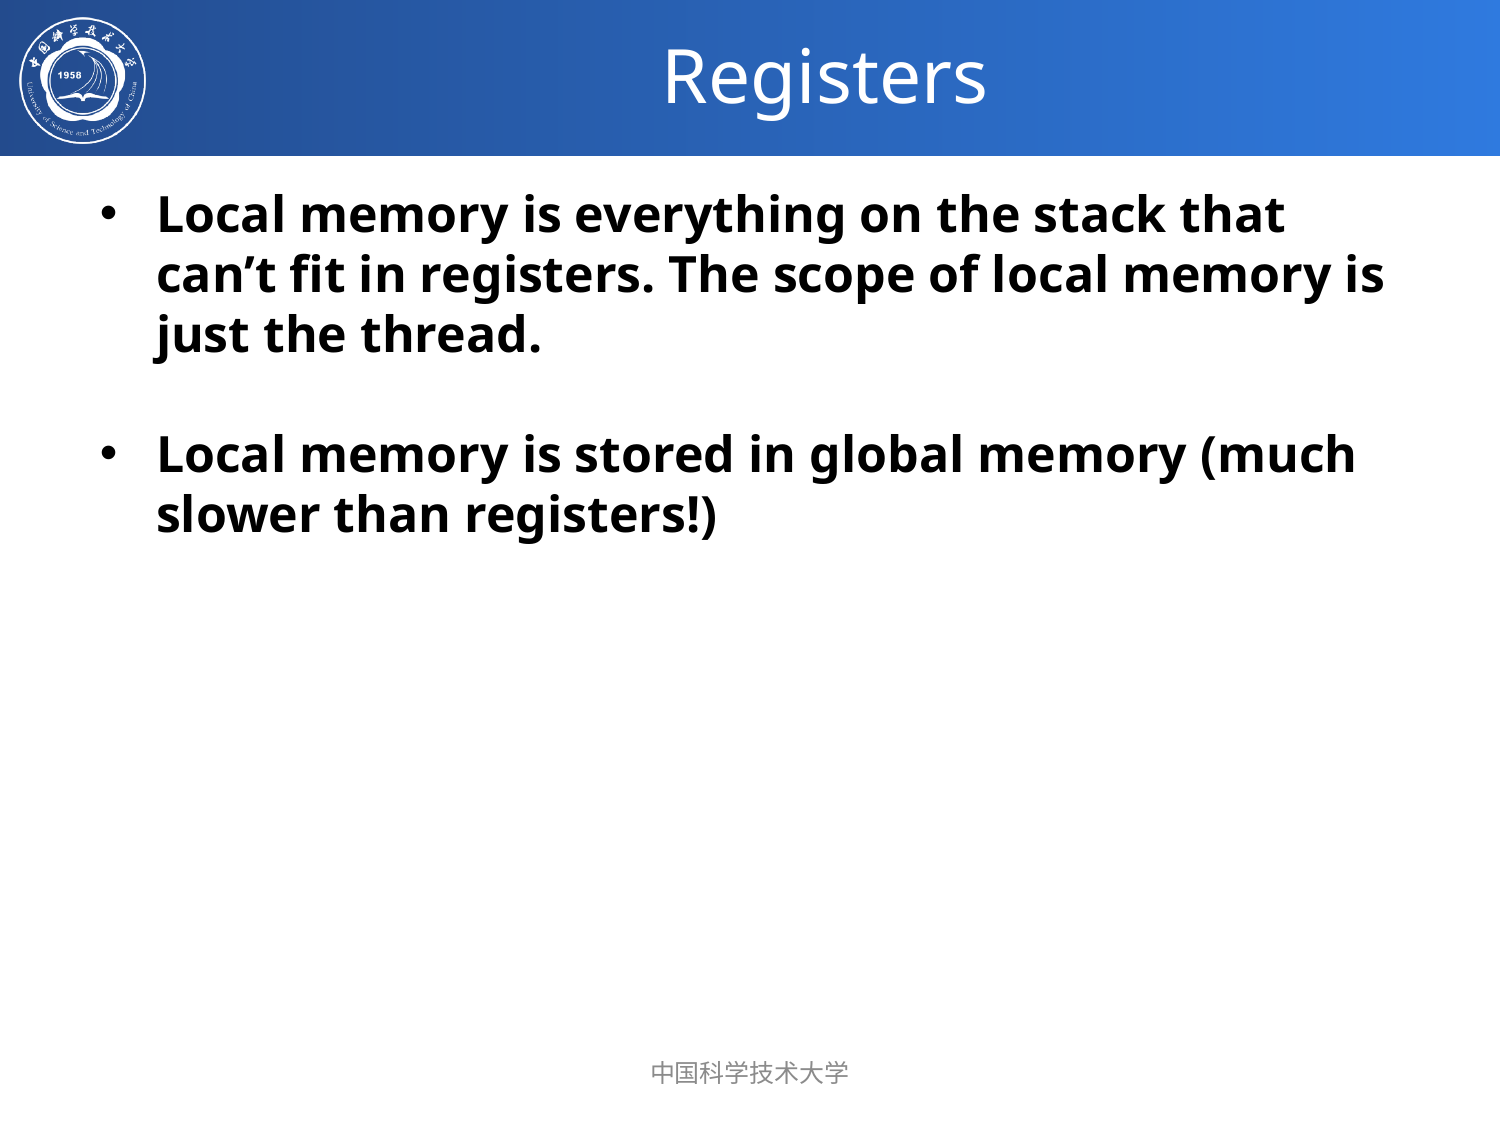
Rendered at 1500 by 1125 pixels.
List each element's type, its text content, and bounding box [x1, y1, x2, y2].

text_box Local memory is everything on the stack that can’t fit in registers. The scope of local memory is just the thread. Local memory is stored in global memory (much slower than registers!) [85, 174, 1415, 550]
title Registers [150, 0, 1500, 148]
footer 中国科学技术大学 [512, 1042, 988, 1103]
picture [19, 17, 146, 144]
